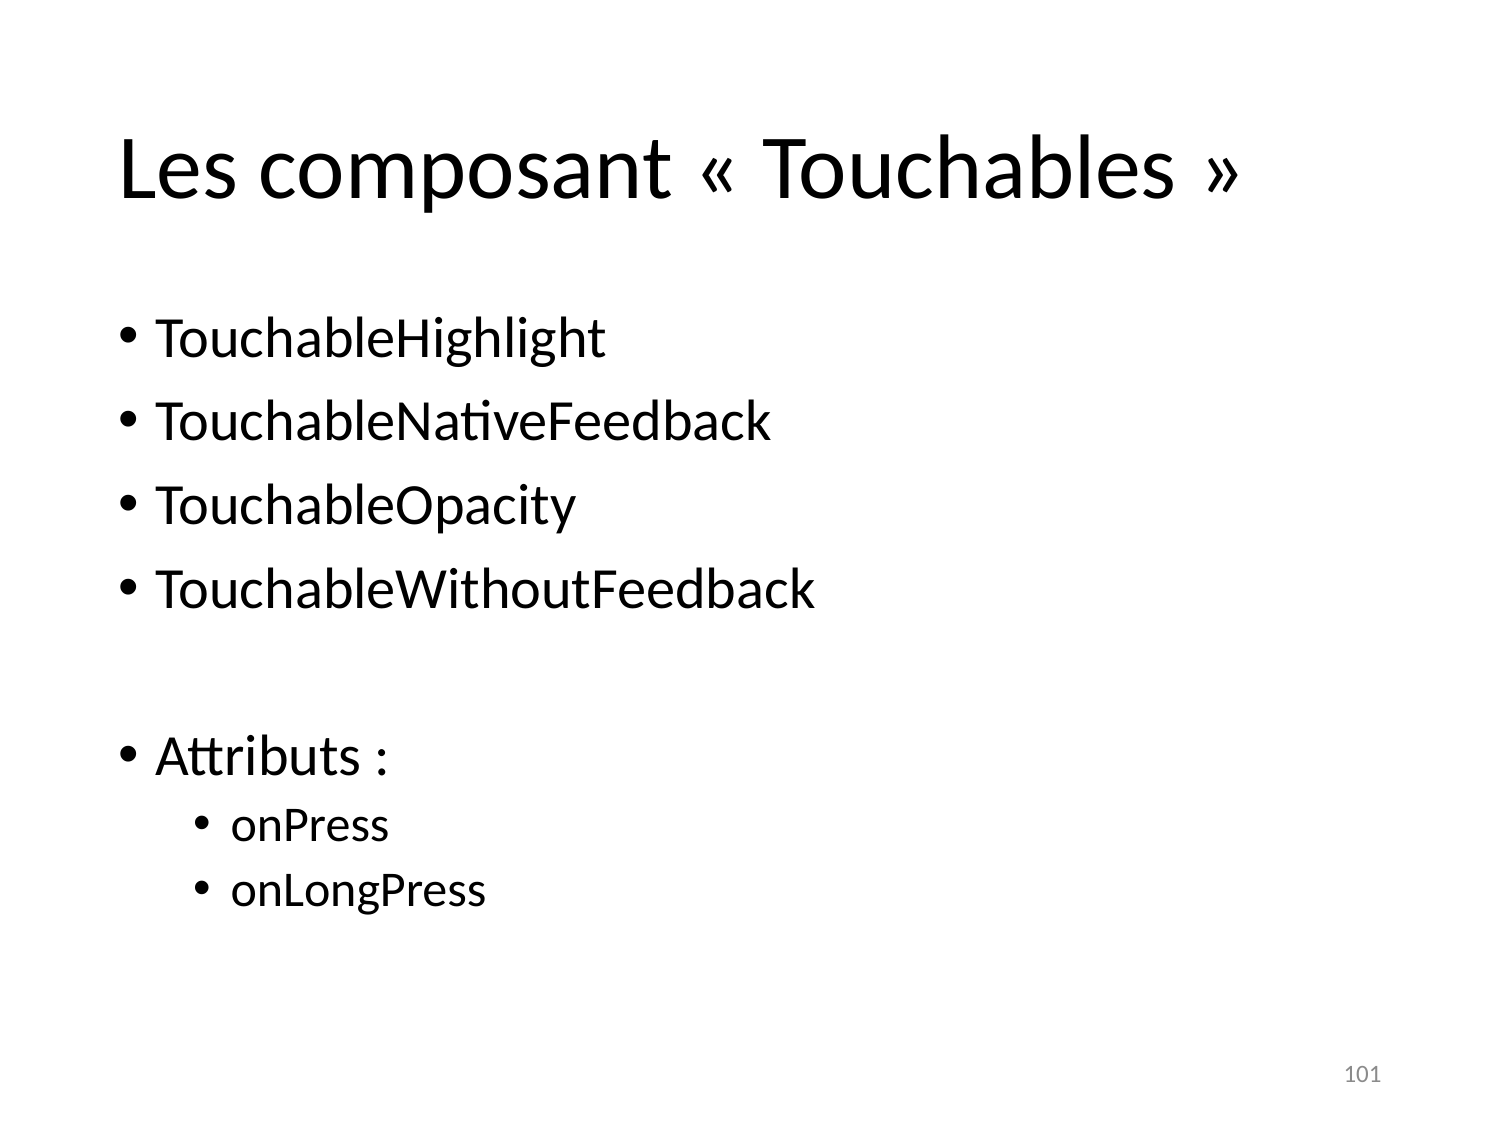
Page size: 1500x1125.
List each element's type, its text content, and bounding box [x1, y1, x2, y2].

list TouchableHighlight TouchableNativeFeedback TouchableOpacity TouchableWithoutFeedback Attributs : onPress onLongPress [103, 299, 1397, 1014]
title Les composant « Touchables » [103, 59, 1397, 278]
slide_number 101 [1059, 1042, 1397, 1103]
